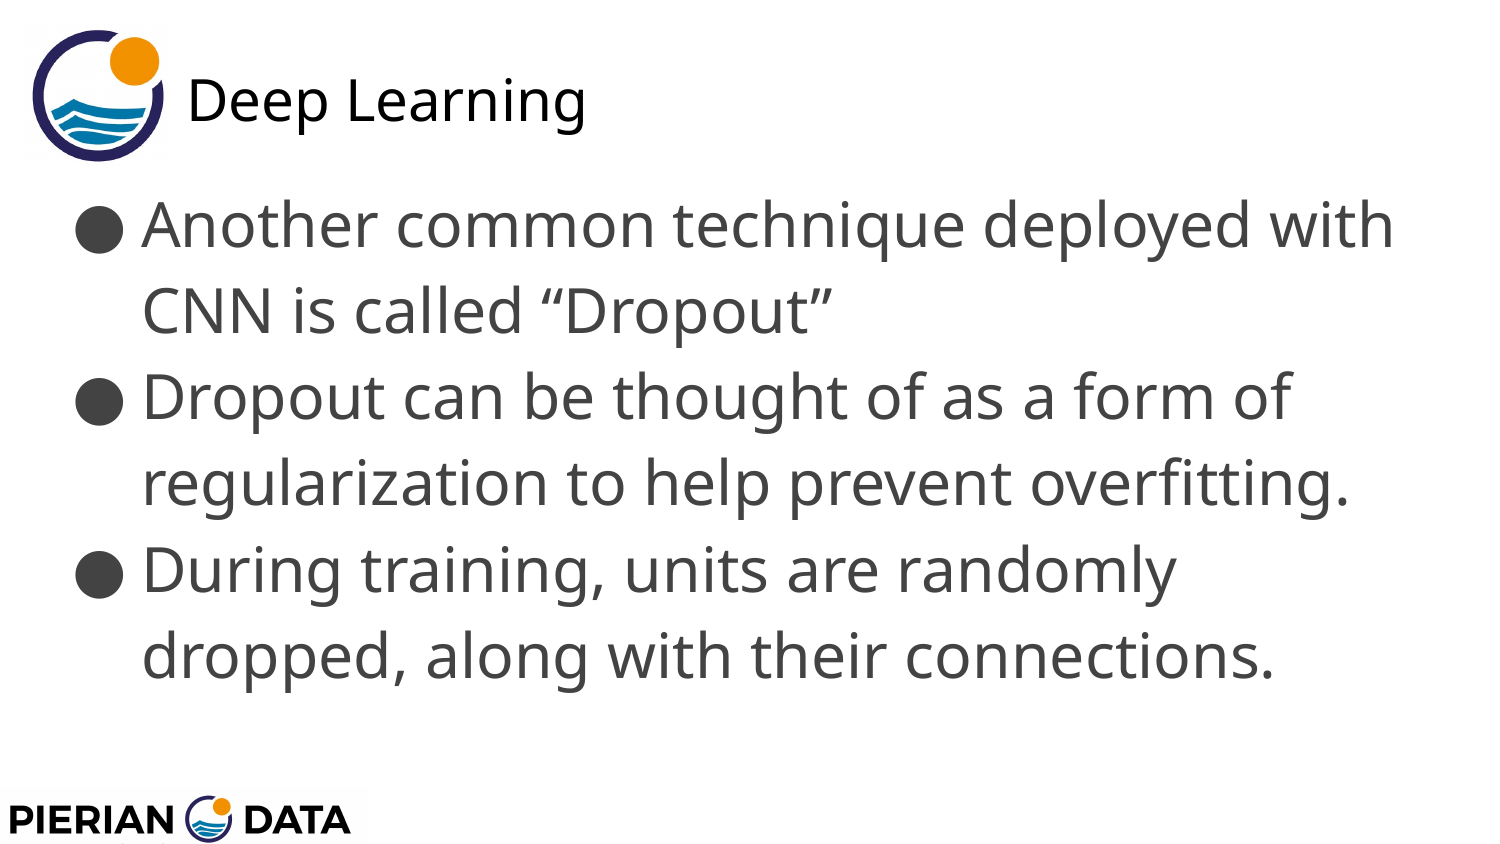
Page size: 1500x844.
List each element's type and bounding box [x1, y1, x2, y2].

title [172, 48, 1449, 143]
list [51, 158, 1449, 261]
picture [24, 24, 172, 167]
picture [0, 787, 368, 844]
